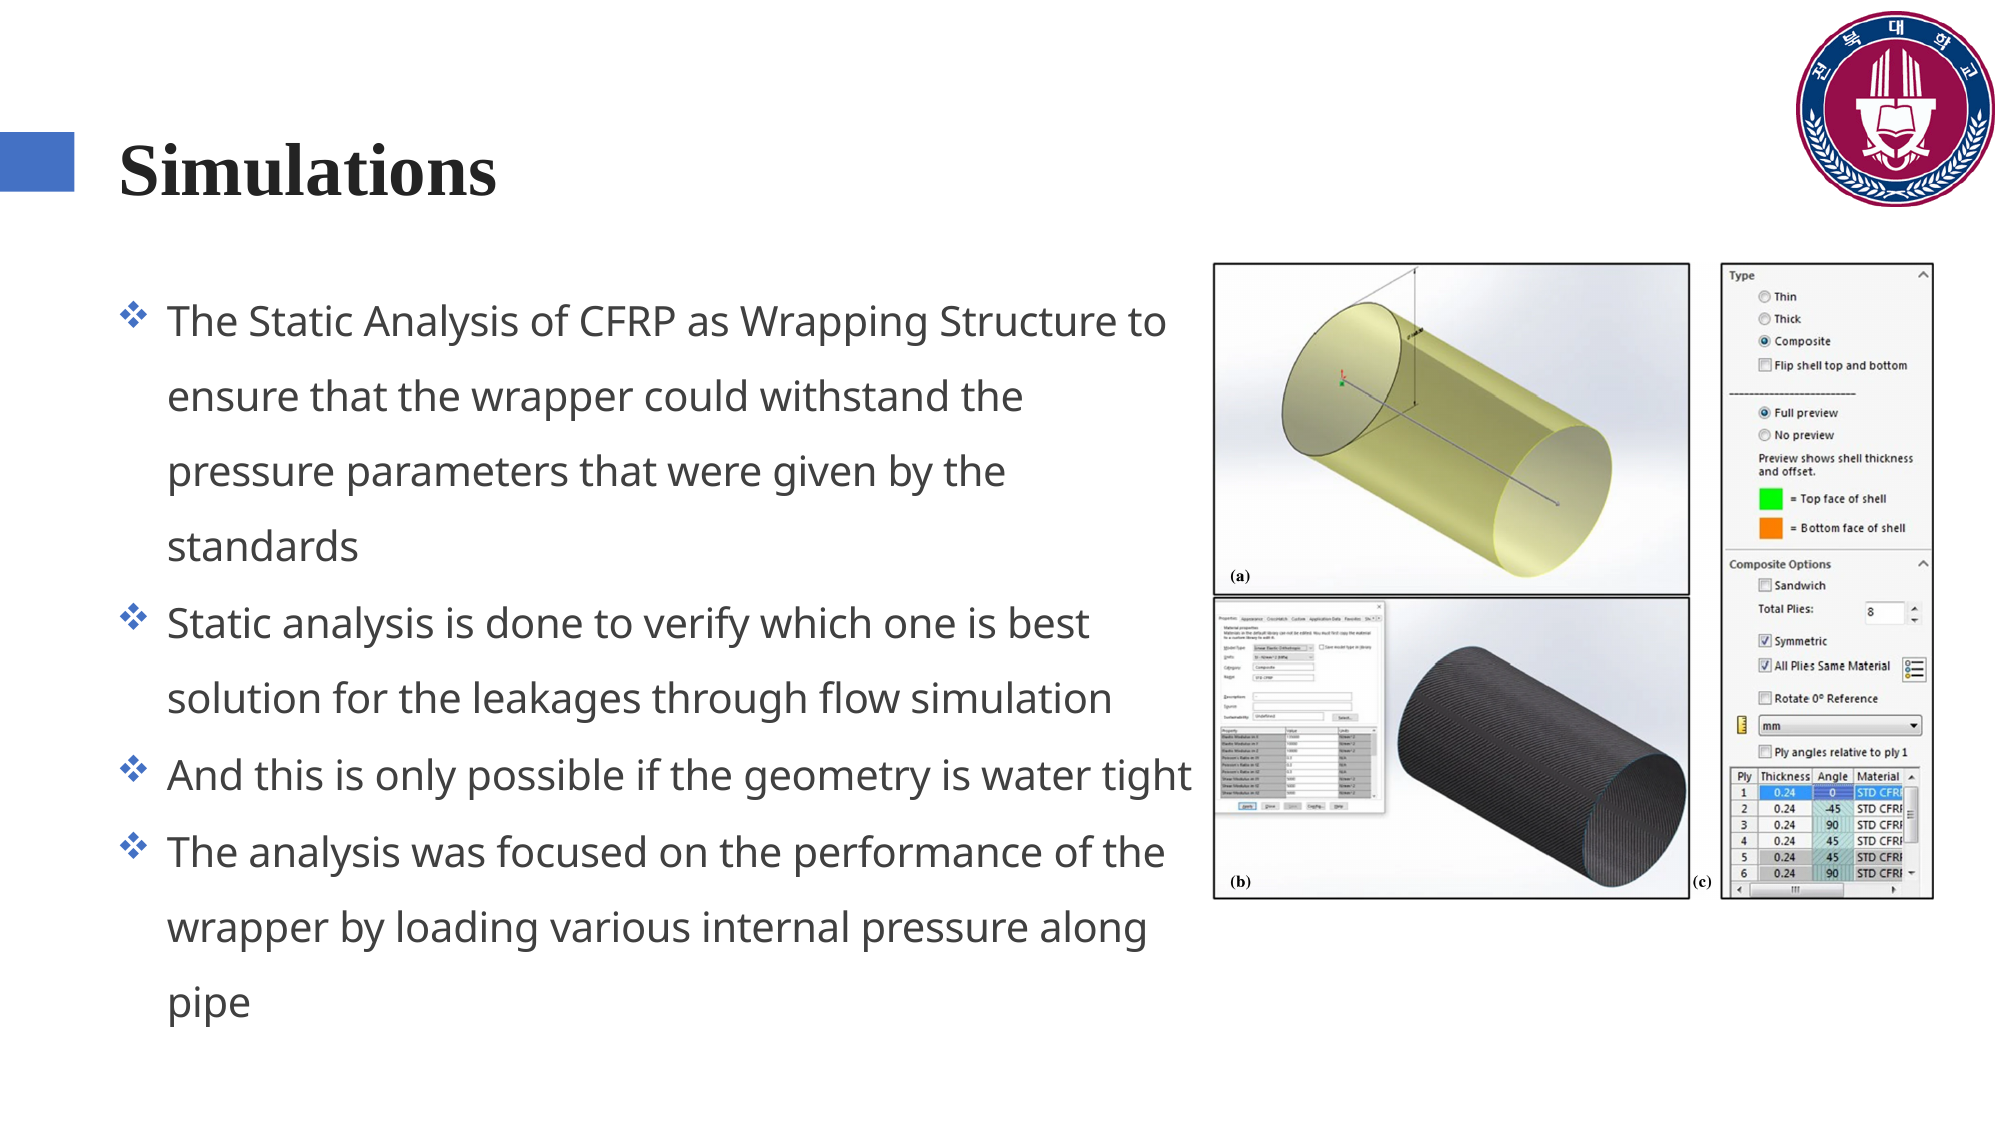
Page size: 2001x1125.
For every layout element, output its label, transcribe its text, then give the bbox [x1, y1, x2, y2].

picture [1212, 262, 1935, 901]
title Simulations [118, 120, 984, 215]
text_box The Static Analysis of CFRP as Wrapping Structure to ensure that the wrapper could withstand the pressure parameters that were given by the standards Static analysis is done to verify which one is best solution for the leakages through flow simulation And this is only possible if the geometry is water tight The analysis was focused on the performance of the wrapper by loading various internal pressure along pipe [99, 262, 1213, 1034]
picture [1796, 11, 1995, 207]
